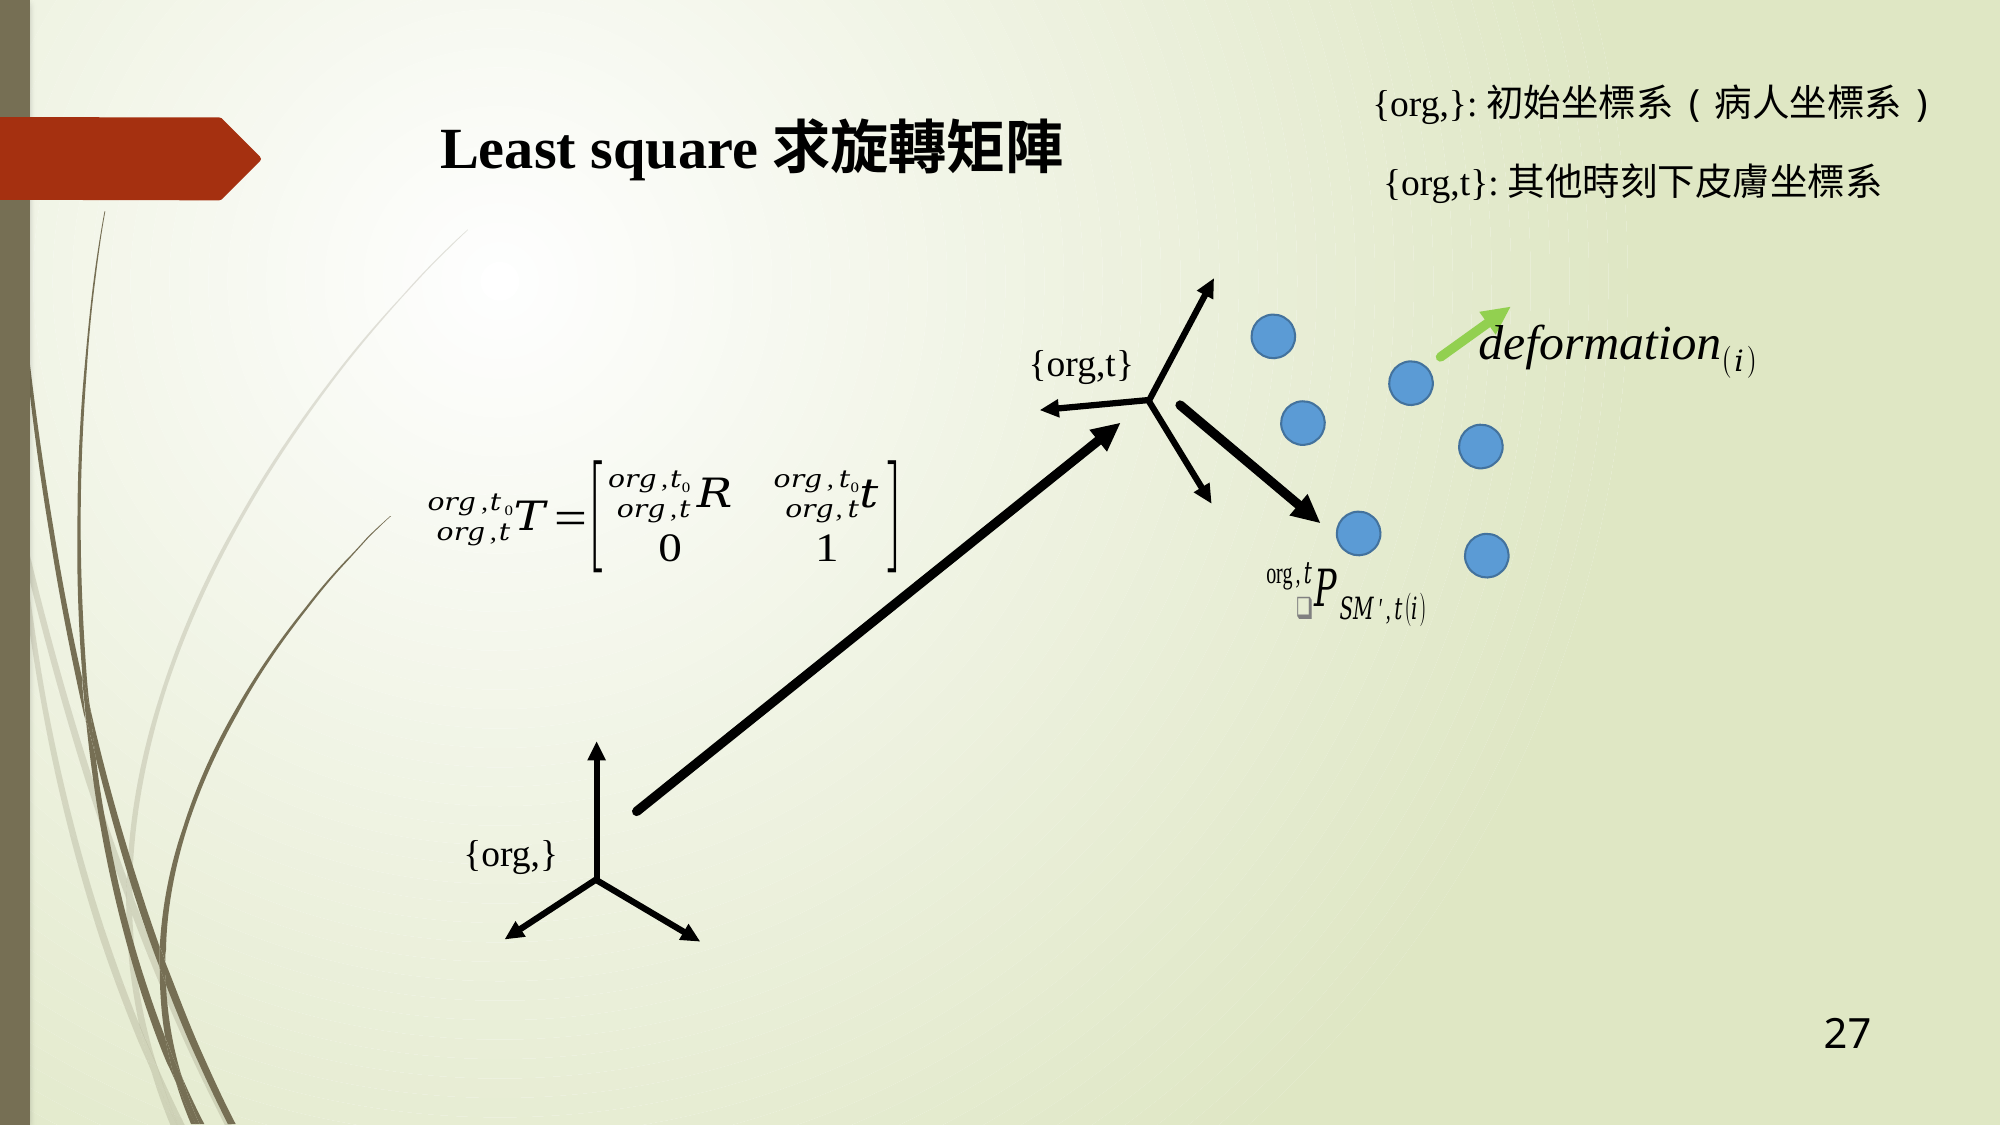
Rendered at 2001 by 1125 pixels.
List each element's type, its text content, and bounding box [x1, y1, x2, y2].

text_box {org,t}:其他時刻下皮膚坐標系 [1368, 150, 2000, 211]
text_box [1074, 269, 1270, 470]
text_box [636, 422, 1121, 812]
title Least square求旋轉矩陣 [425, 102, 1112, 214]
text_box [1440, 306, 1511, 358]
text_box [504, 741, 701, 942]
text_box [1179, 404, 1321, 524]
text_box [1208, 352, 1544, 555]
text_box {org,t} [1014, 331, 1069, 392]
slide_number 27 [1758, 1005, 1887, 1066]
